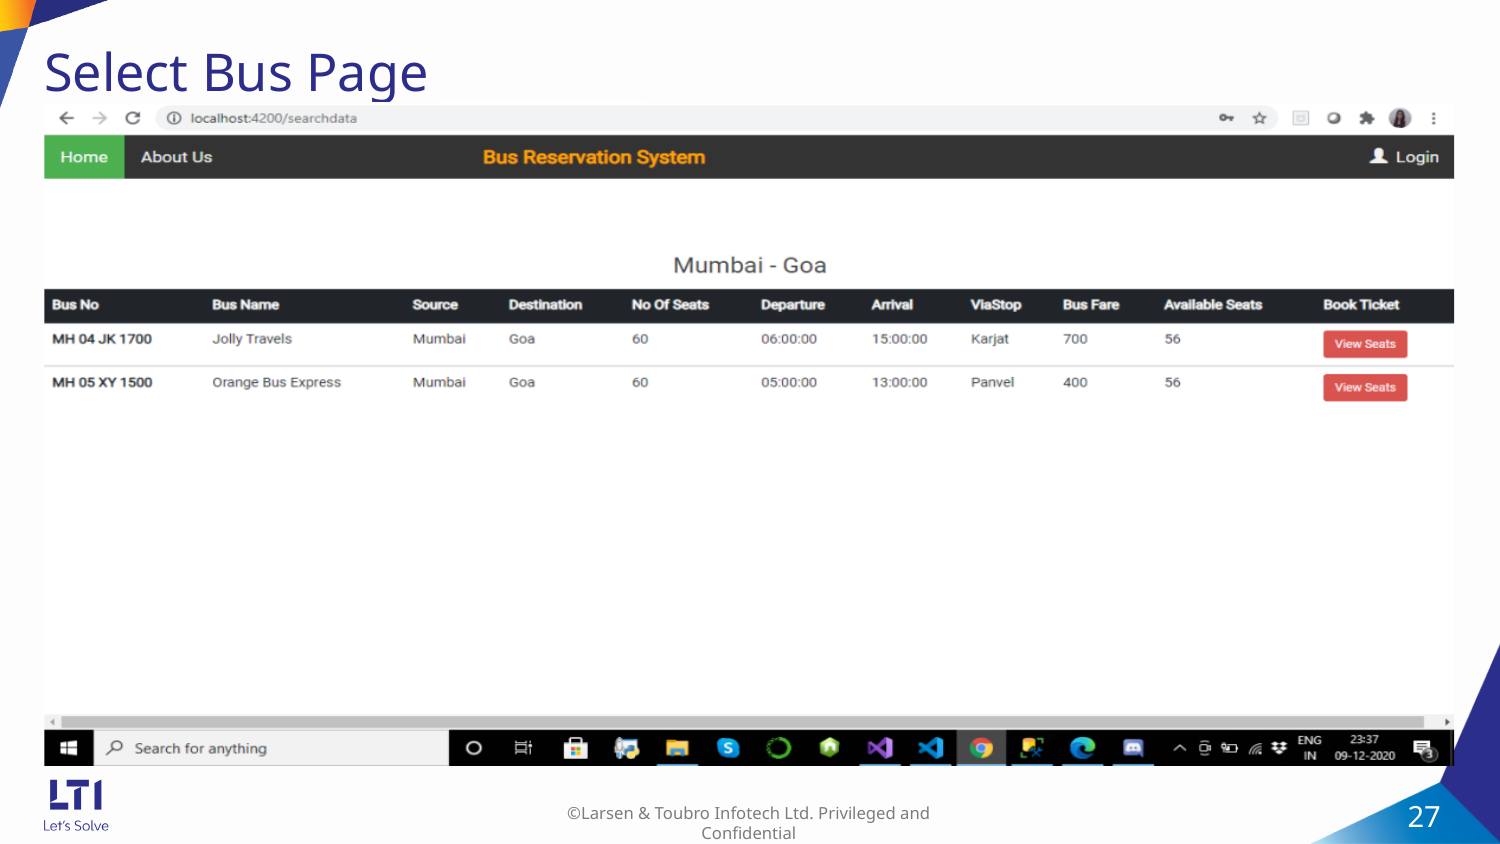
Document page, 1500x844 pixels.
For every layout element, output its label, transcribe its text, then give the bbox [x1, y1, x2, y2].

picture [33, 771, 119, 839]
picture [0, 0, 1500, 844]
title Select Bus Page​ [43, 38, 1455, 104]
